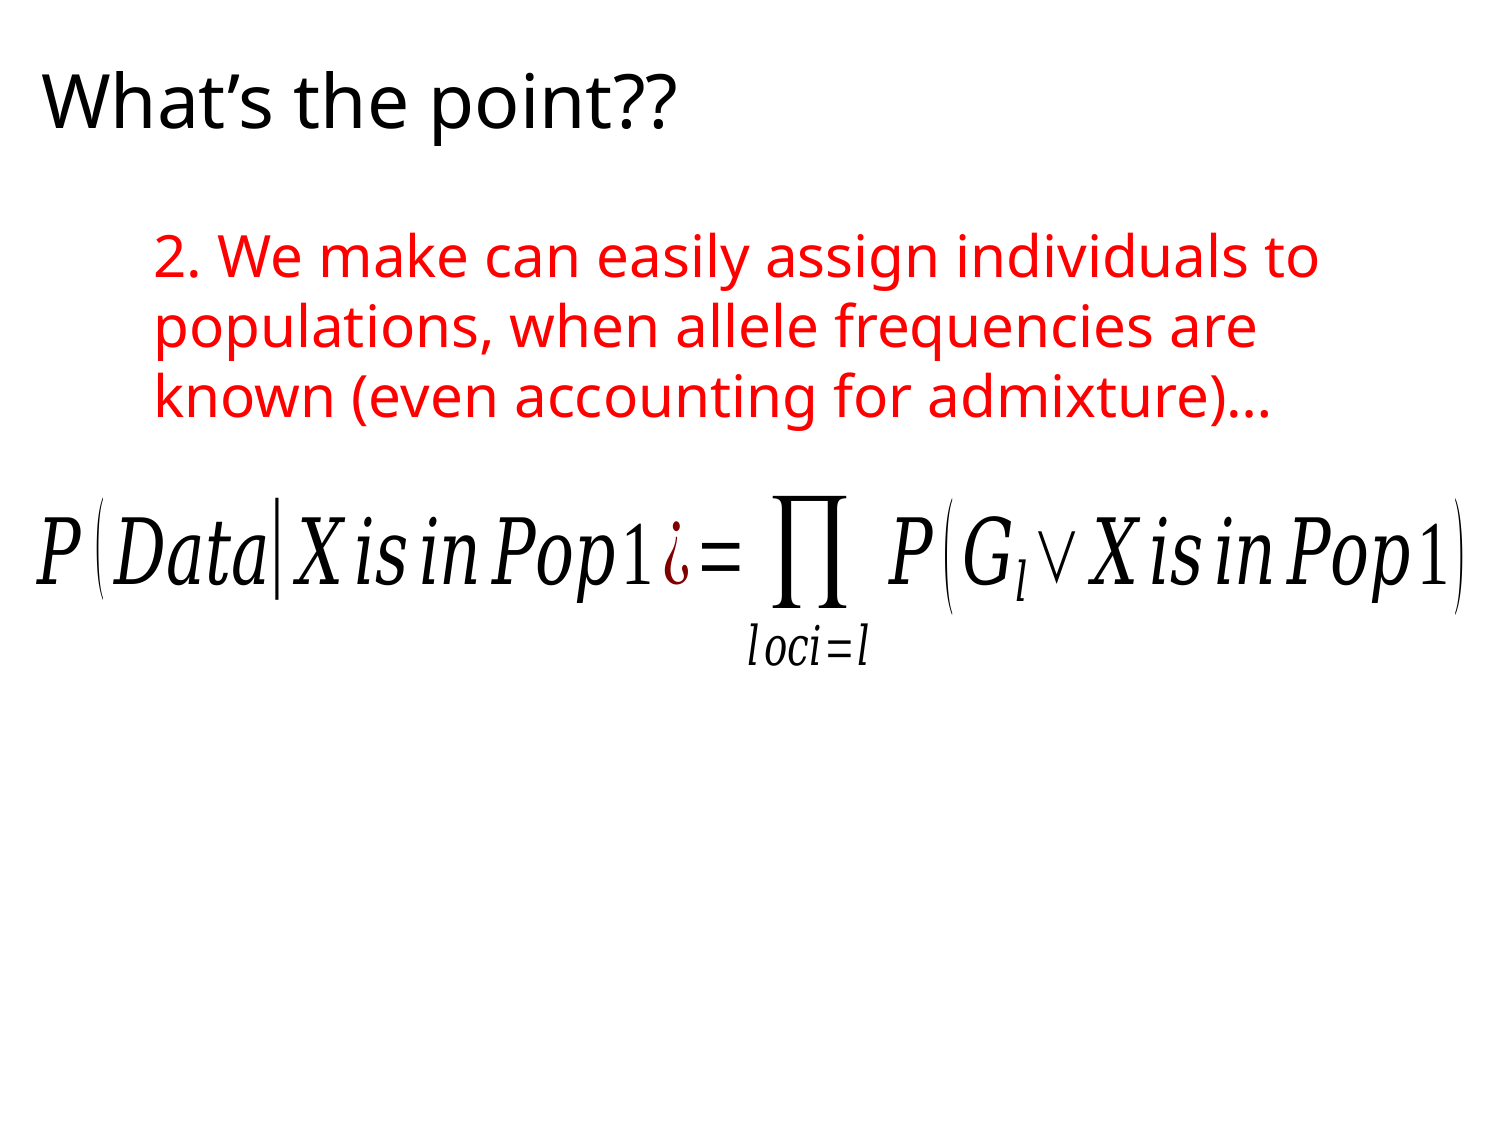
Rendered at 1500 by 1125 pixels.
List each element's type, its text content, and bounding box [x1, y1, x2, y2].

text_box What’s the point?? [26, 46, 693, 152]
text_box 2. We make can easily assign individuals to populations, when allele frequencies are known (even accounting for admixture)… [138, 211, 1405, 437]
